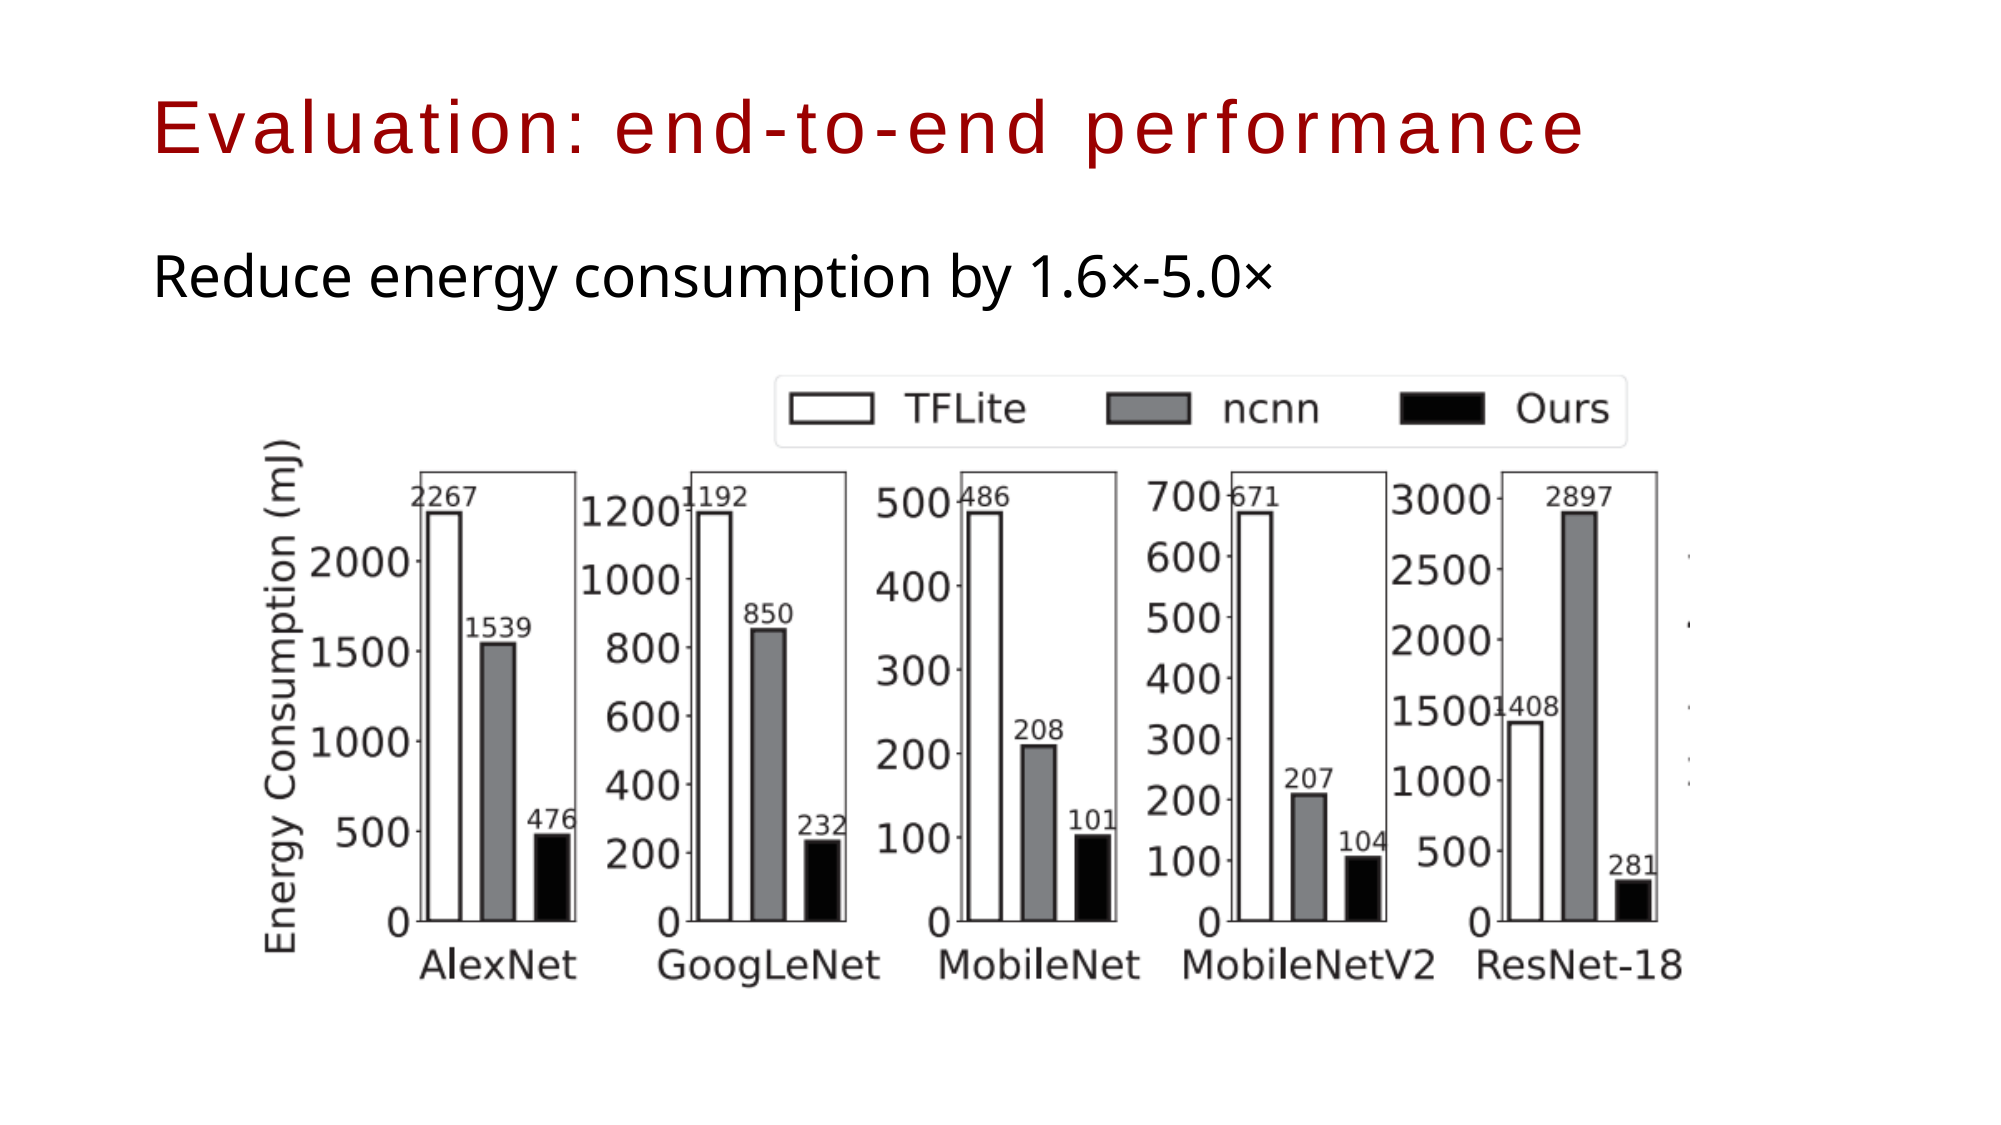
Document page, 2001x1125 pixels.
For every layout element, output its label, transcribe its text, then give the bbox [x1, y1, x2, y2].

title Evaluation: end-to-end performance [150, 76, 1725, 223]
text_box Reduce energy consumption by 1.6×-5.0× [150, 223, 1950, 309]
picture [237, 356, 1691, 999]
